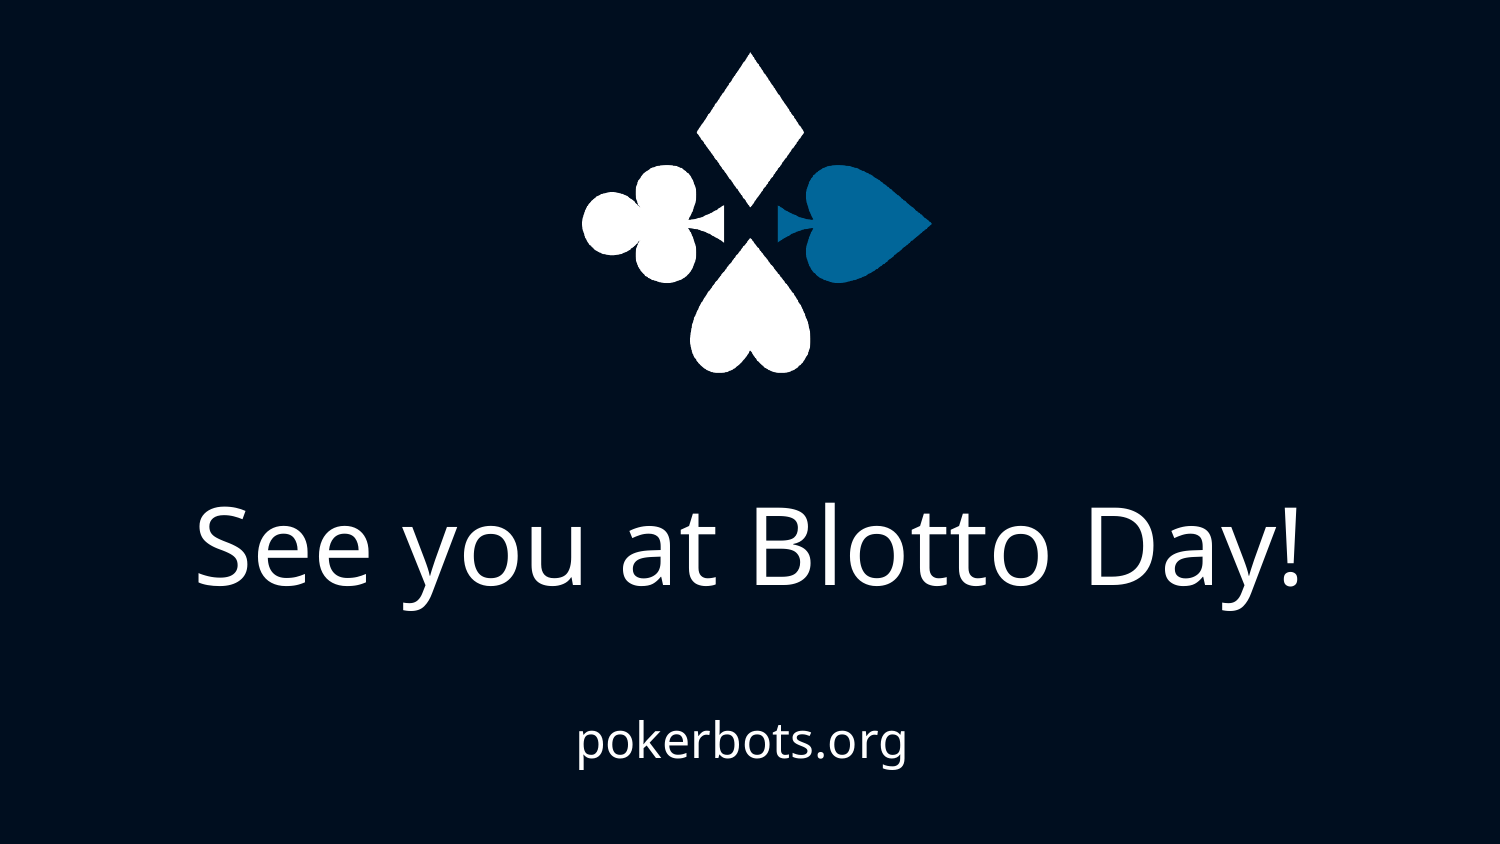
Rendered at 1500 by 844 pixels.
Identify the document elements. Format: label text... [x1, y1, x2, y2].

title See you at Blotto Day! [51, 404, 1449, 681]
picture [582, 52, 932, 373]
subtitle pokerbots.org [43, 693, 1442, 794]
